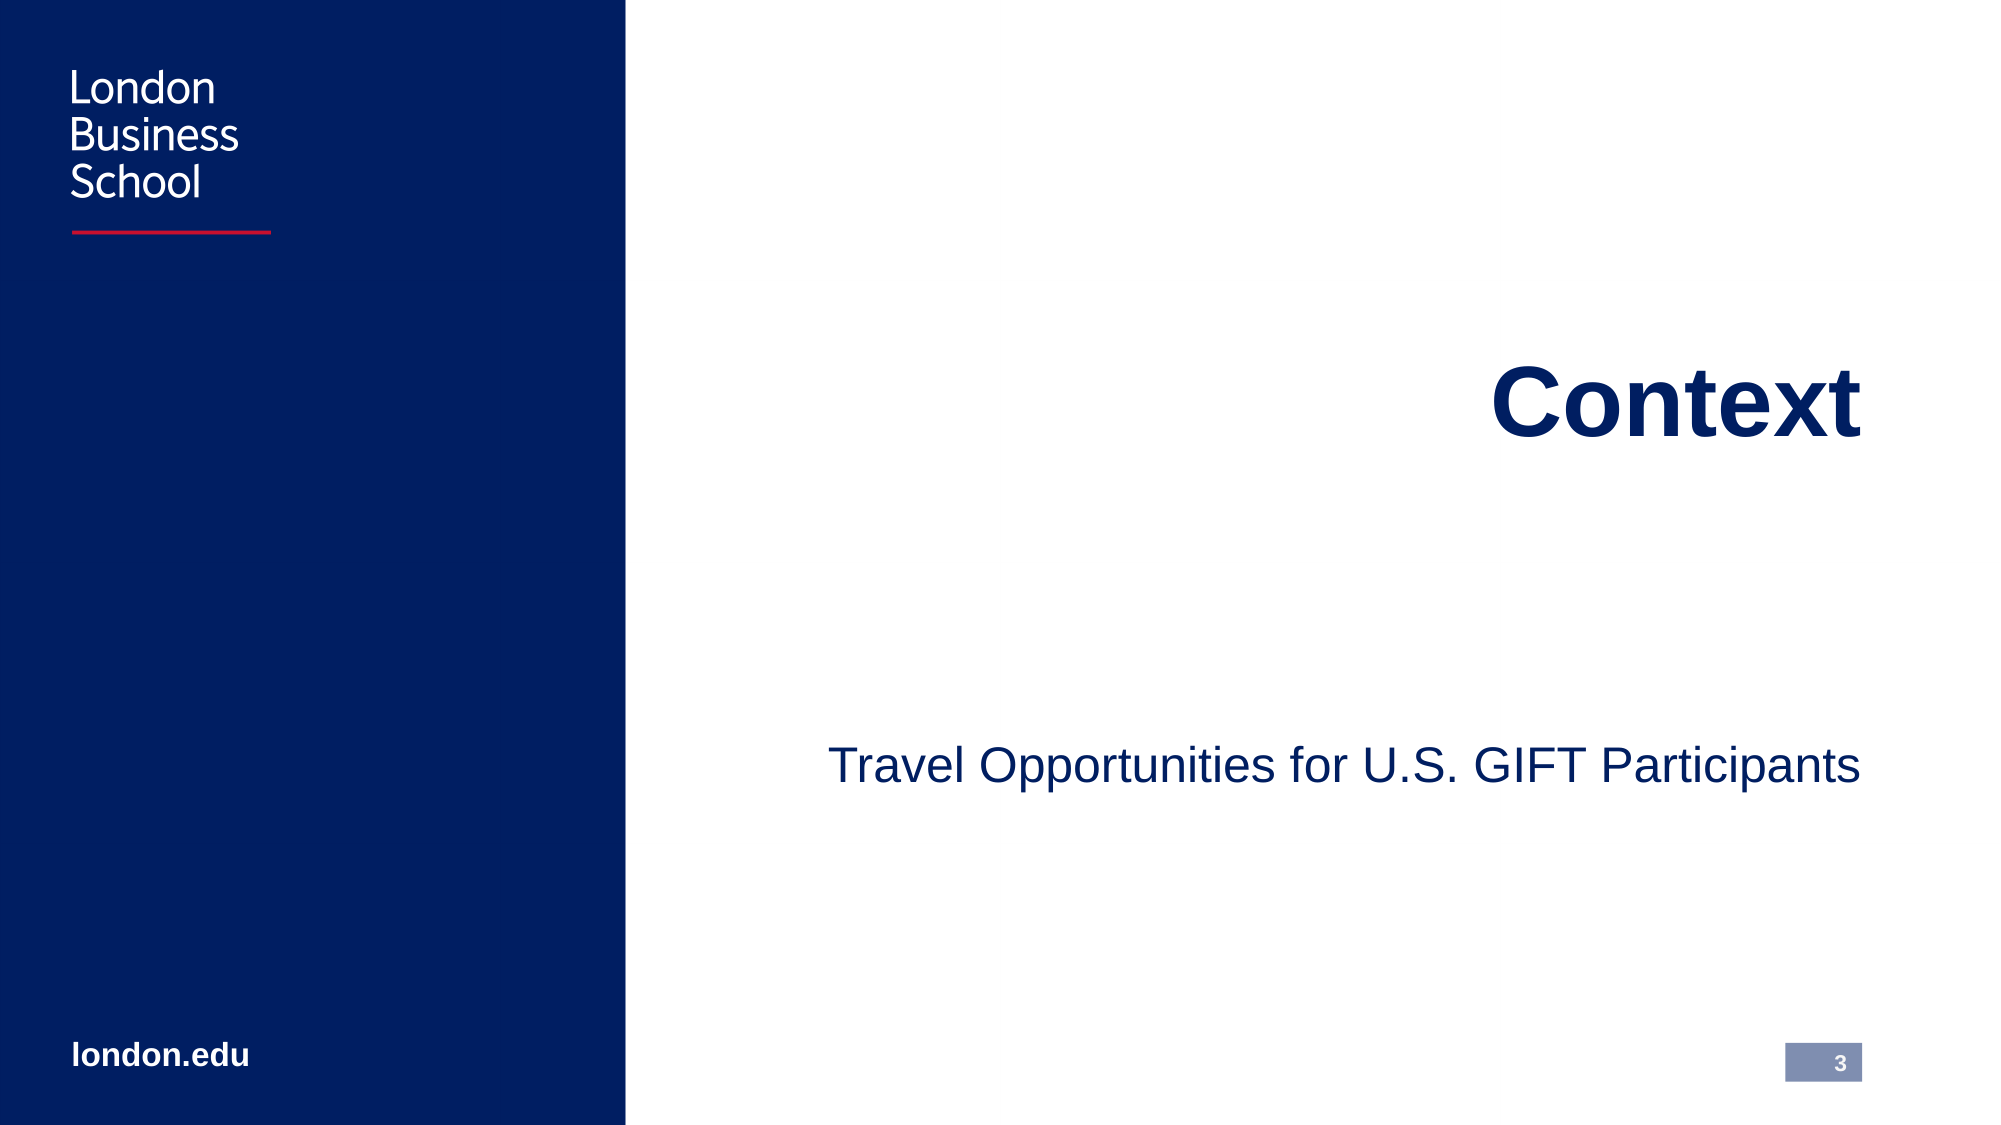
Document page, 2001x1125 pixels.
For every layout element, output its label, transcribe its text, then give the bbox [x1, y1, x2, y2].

list Travel Opportunities for U.S. GIFT Participants [651, 727, 1863, 849]
picture [0, 0, 2001, 1125]
list Context [651, 338, 1863, 665]
